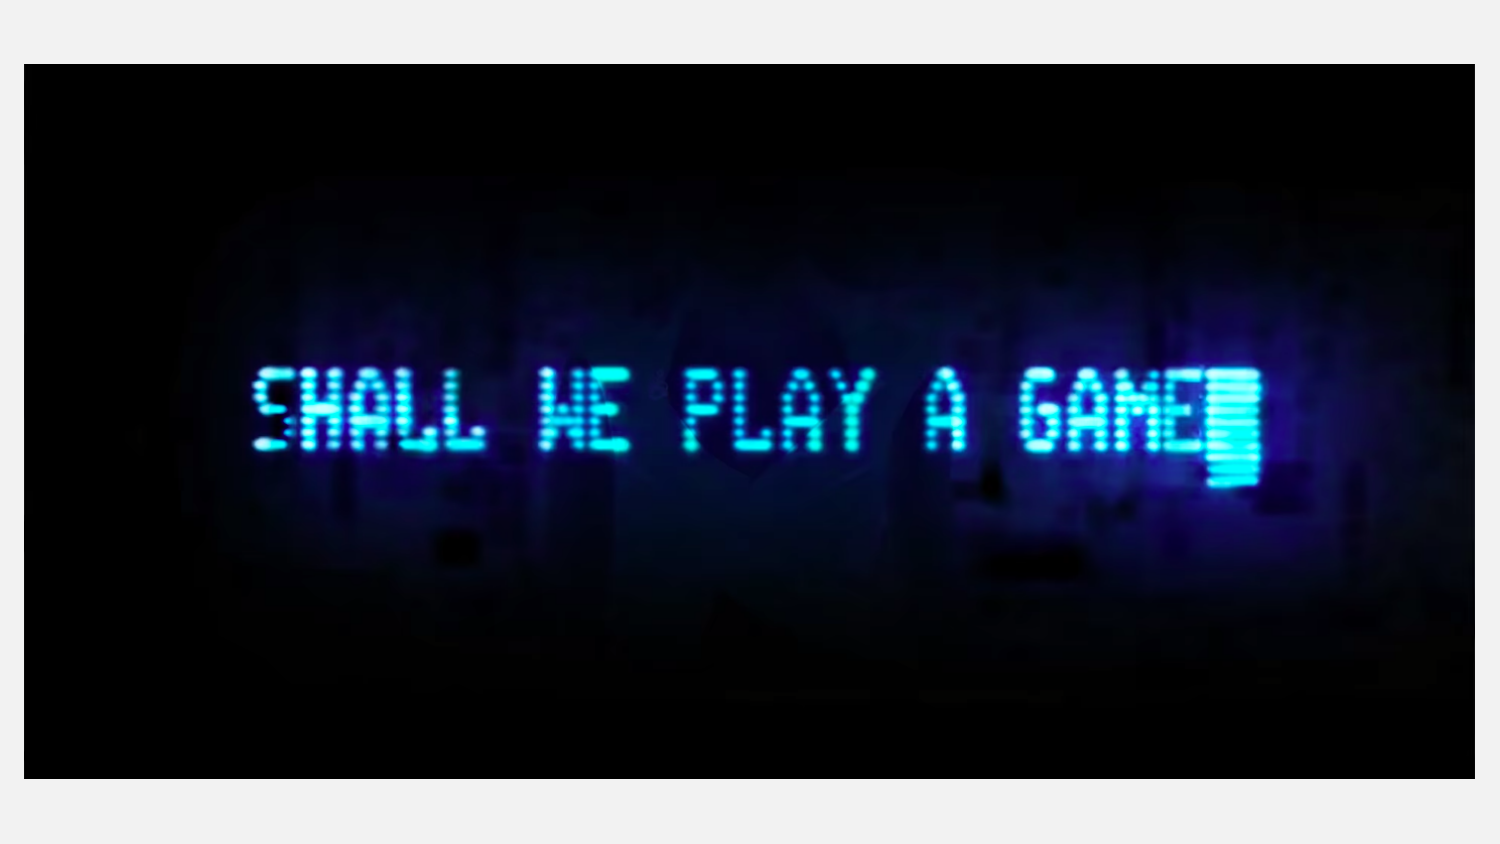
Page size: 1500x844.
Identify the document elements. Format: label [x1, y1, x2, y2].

picture [24, 64, 1476, 780]
